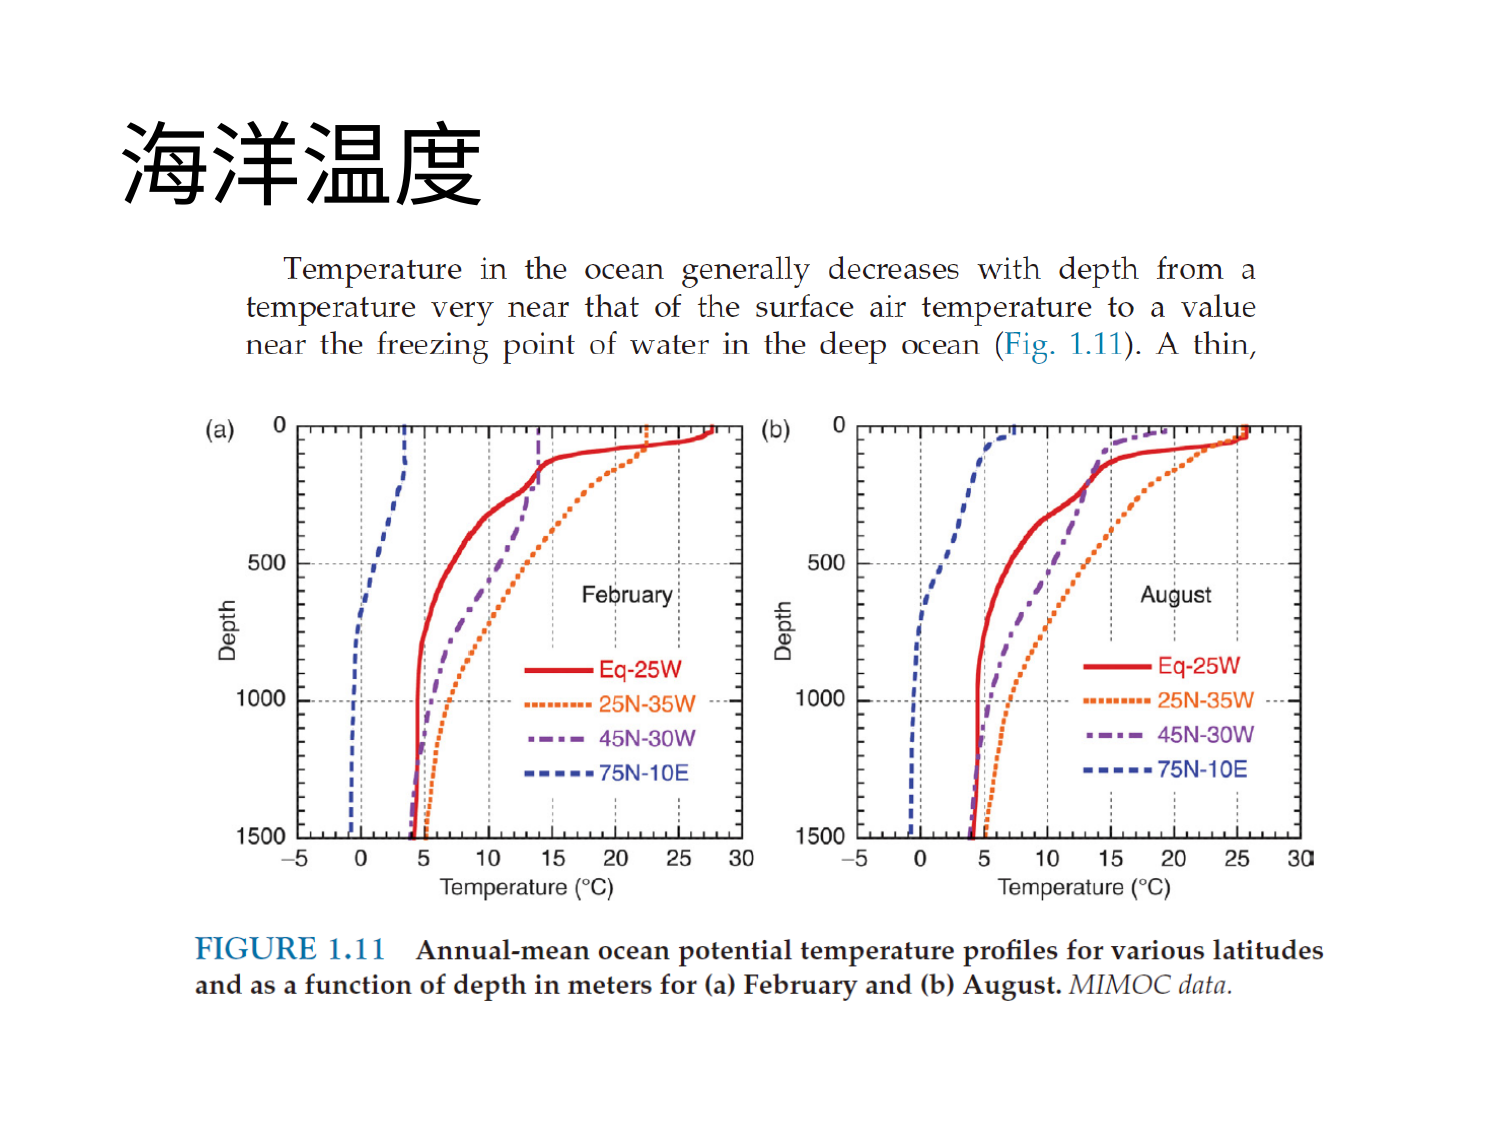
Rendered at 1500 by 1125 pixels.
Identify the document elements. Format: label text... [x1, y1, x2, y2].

picture [238, 249, 1262, 364]
picture [169, 409, 1331, 1005]
title 海洋温度 [103, 59, 1397, 278]
